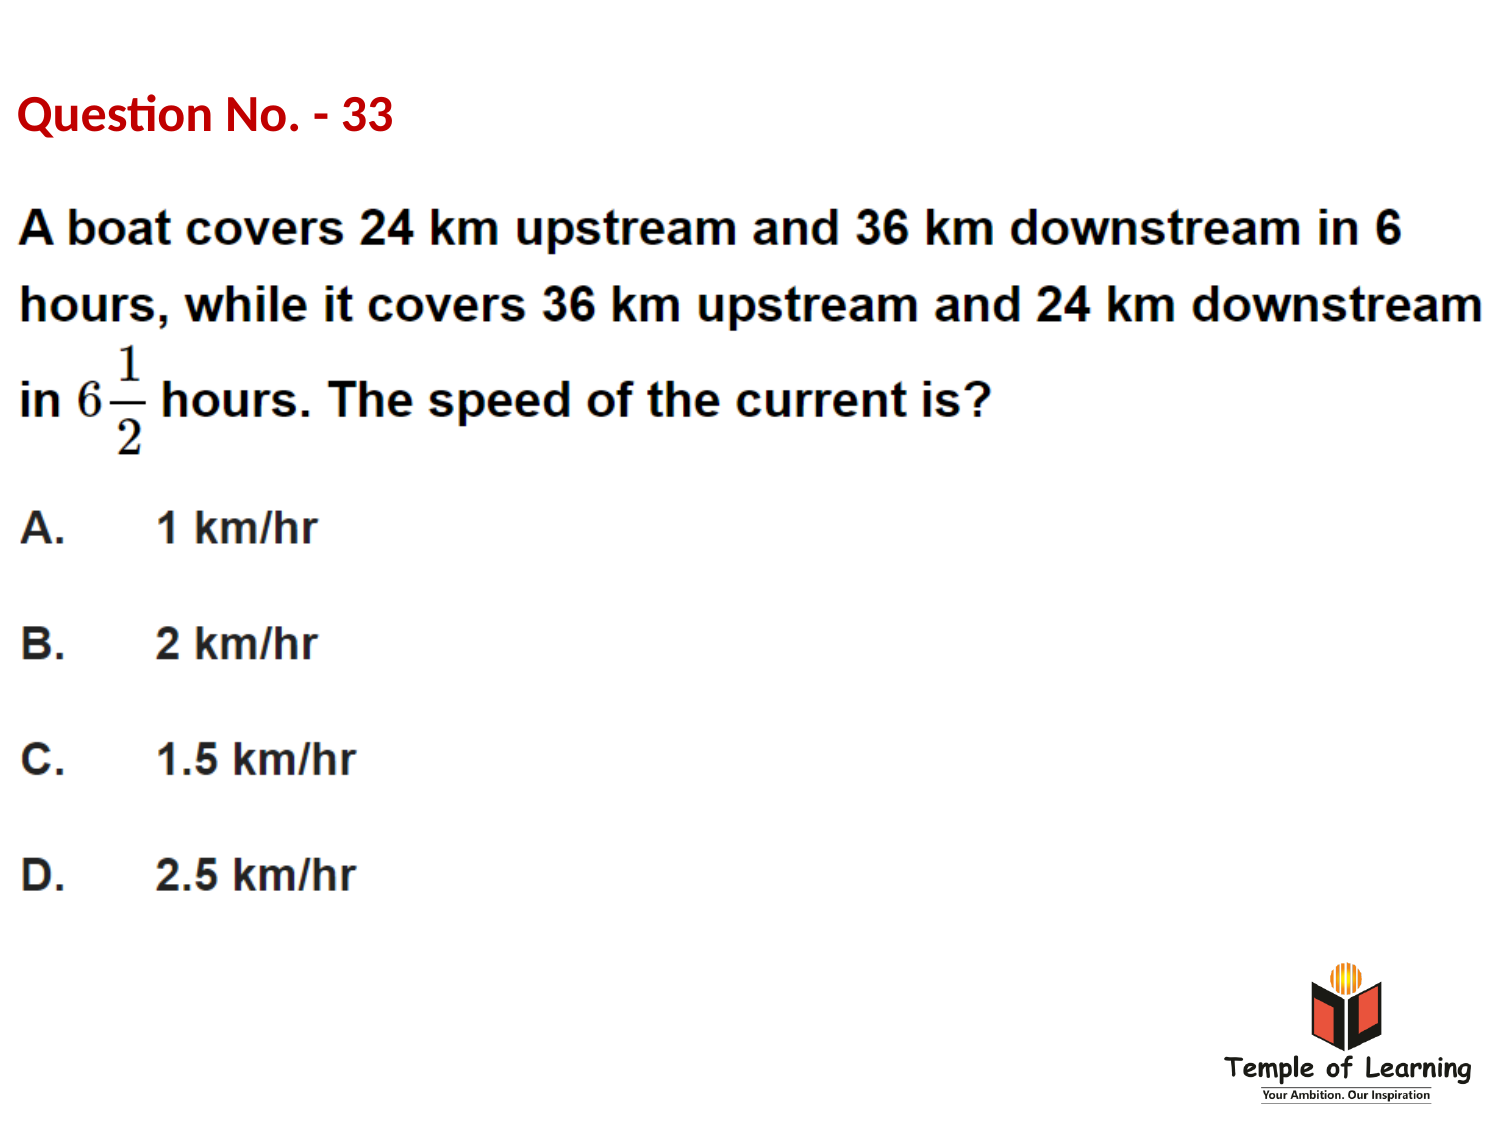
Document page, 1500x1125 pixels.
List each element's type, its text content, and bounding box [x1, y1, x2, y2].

text_box Question No. - 33 [2, 71, 409, 149]
picture [6, 195, 1494, 930]
picture [1224, 962, 1471, 1104]
